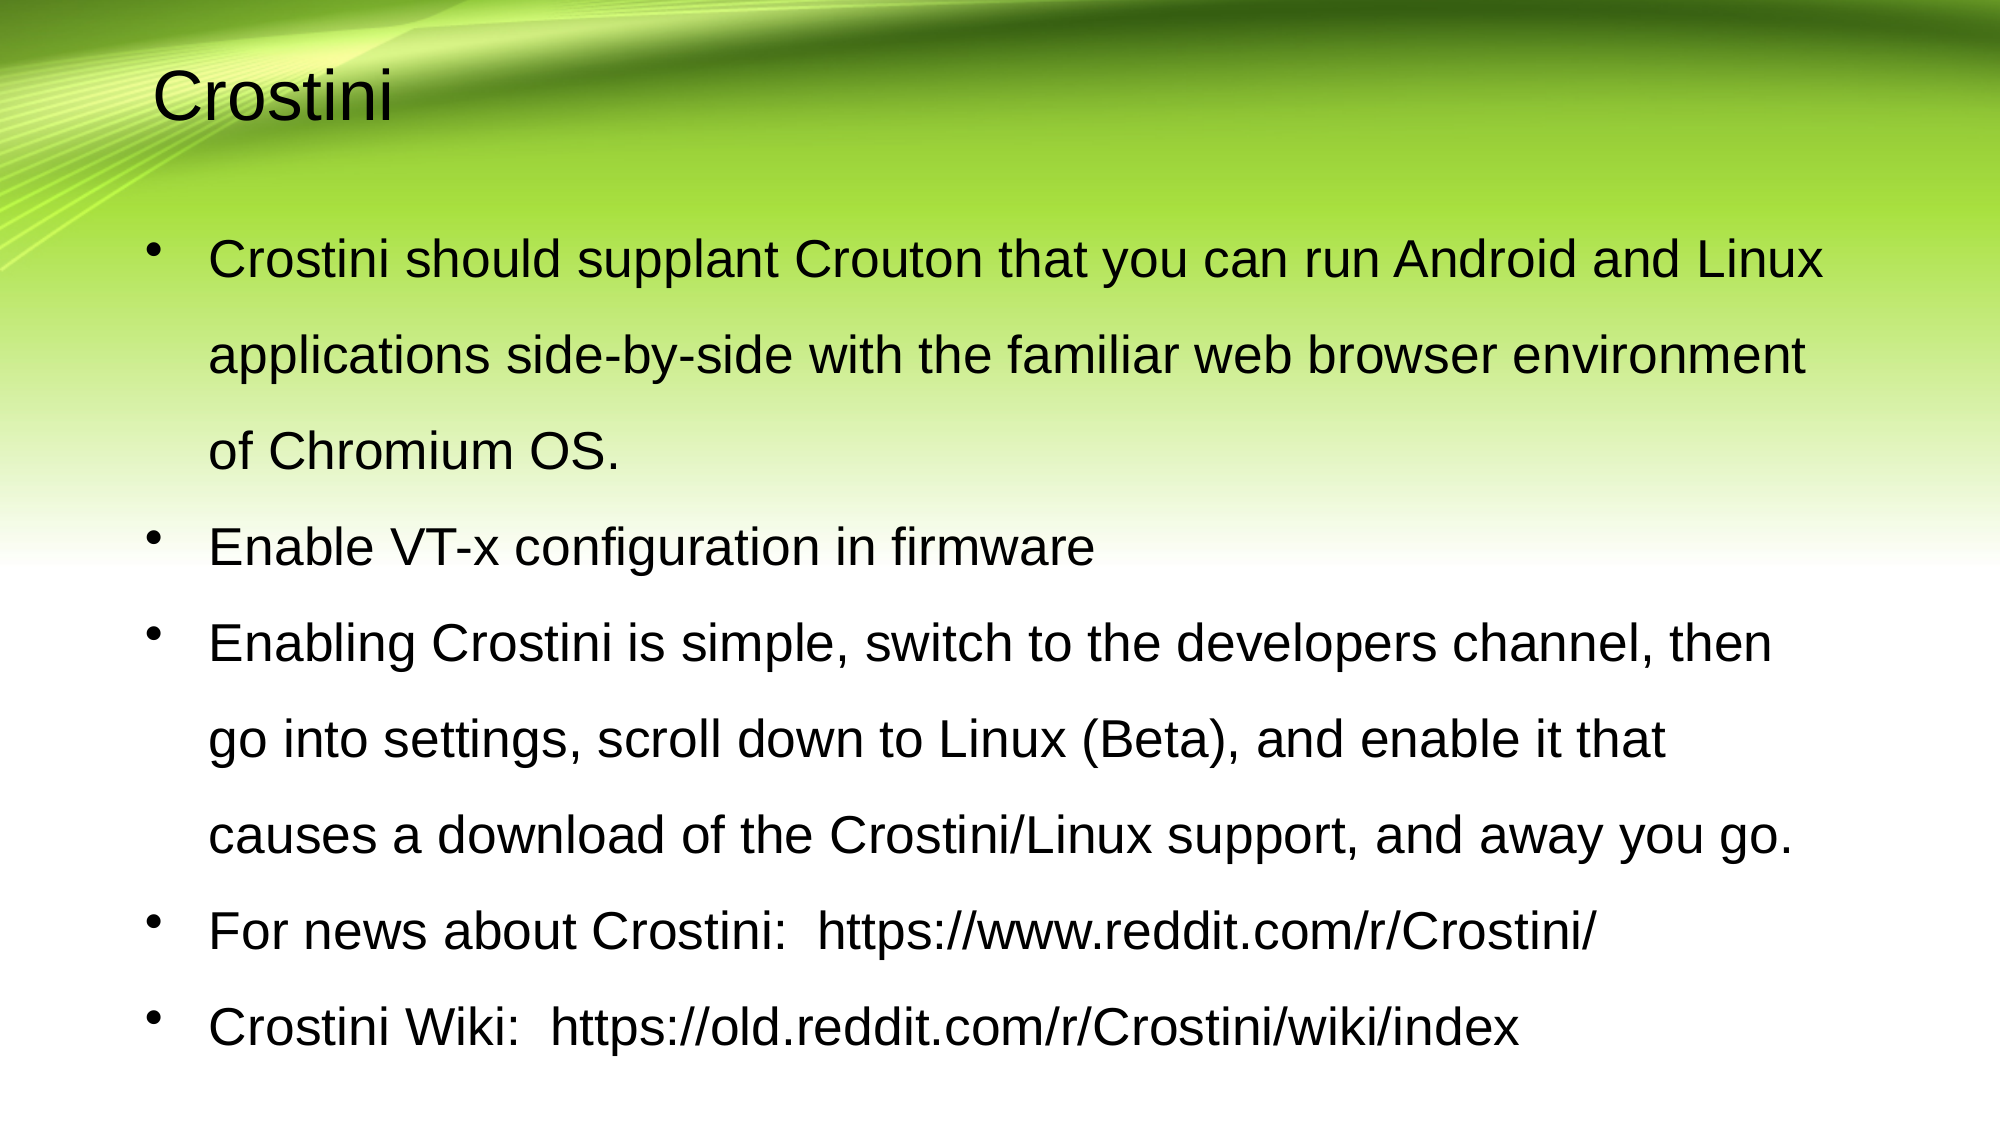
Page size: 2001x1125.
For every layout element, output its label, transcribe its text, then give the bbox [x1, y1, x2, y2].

list Crostini should supplant Crouton that you can run Android and Linux applications side-by-side with the familiar web browser environment of Chromium OS. Enable VT-x configuration in firmware Enabling Crostini is simple, switch to the developers channel, then go into settings, scroll down to Linux (Beta), and enable it that causes a download of the Crostini/Linux support, and away you go. For news about Crostini: https://www.reddit.com/r/Crostini/ Crostini Wiki: https://old.reddit.com/r/Crostini/wiki/index [129, 184, 1863, 1075]
title Crostini [137, 40, 1863, 143]
picture [0, 0, 2000, 1125]
